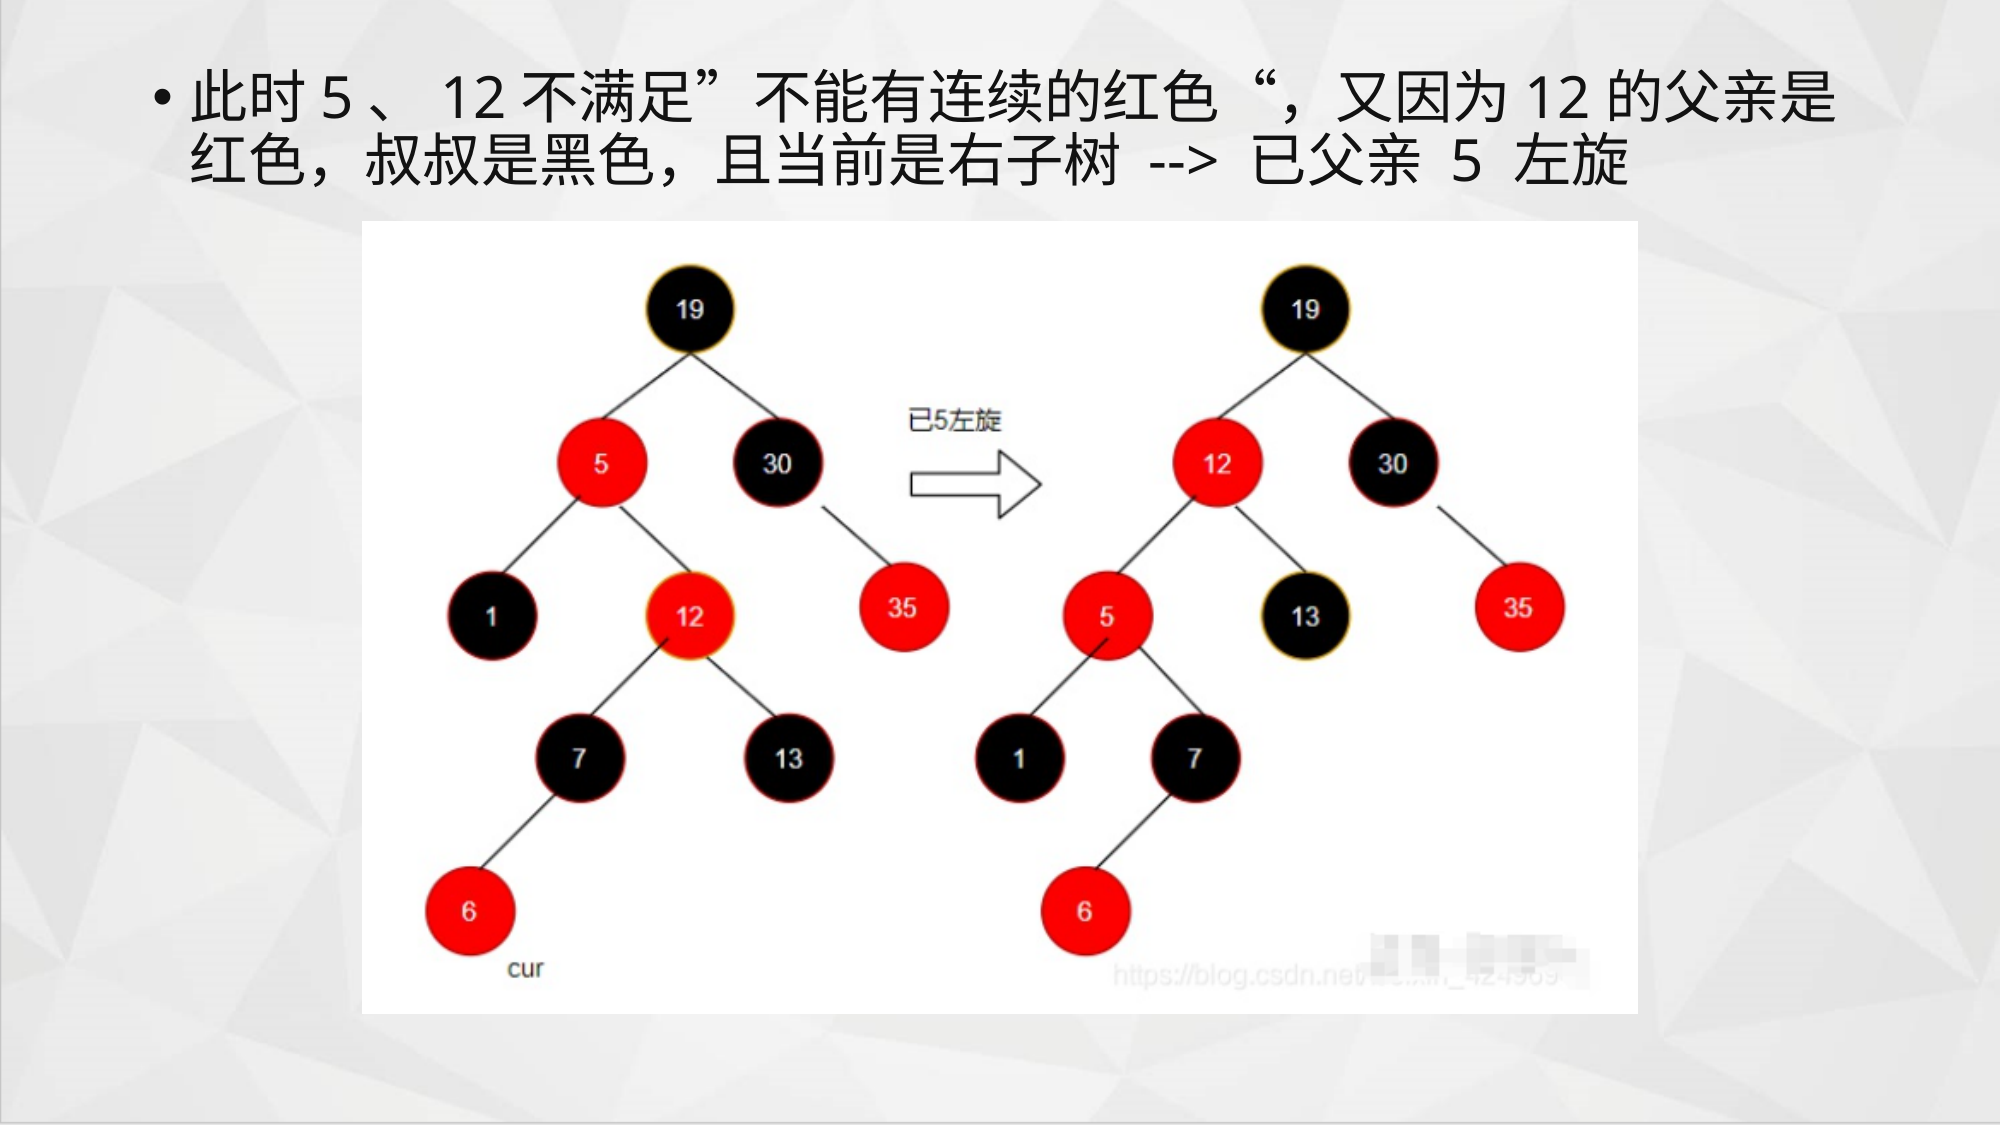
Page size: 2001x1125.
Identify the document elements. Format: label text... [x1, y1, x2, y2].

list 此时5、12不满足”不能有连续的红色“，又因为12的父亲是红色，叔叔是黑色，且当前是右子树 --> 已父亲 5 左旋 [137, 60, 1863, 1014]
picture [0, 0, 2000, 1125]
